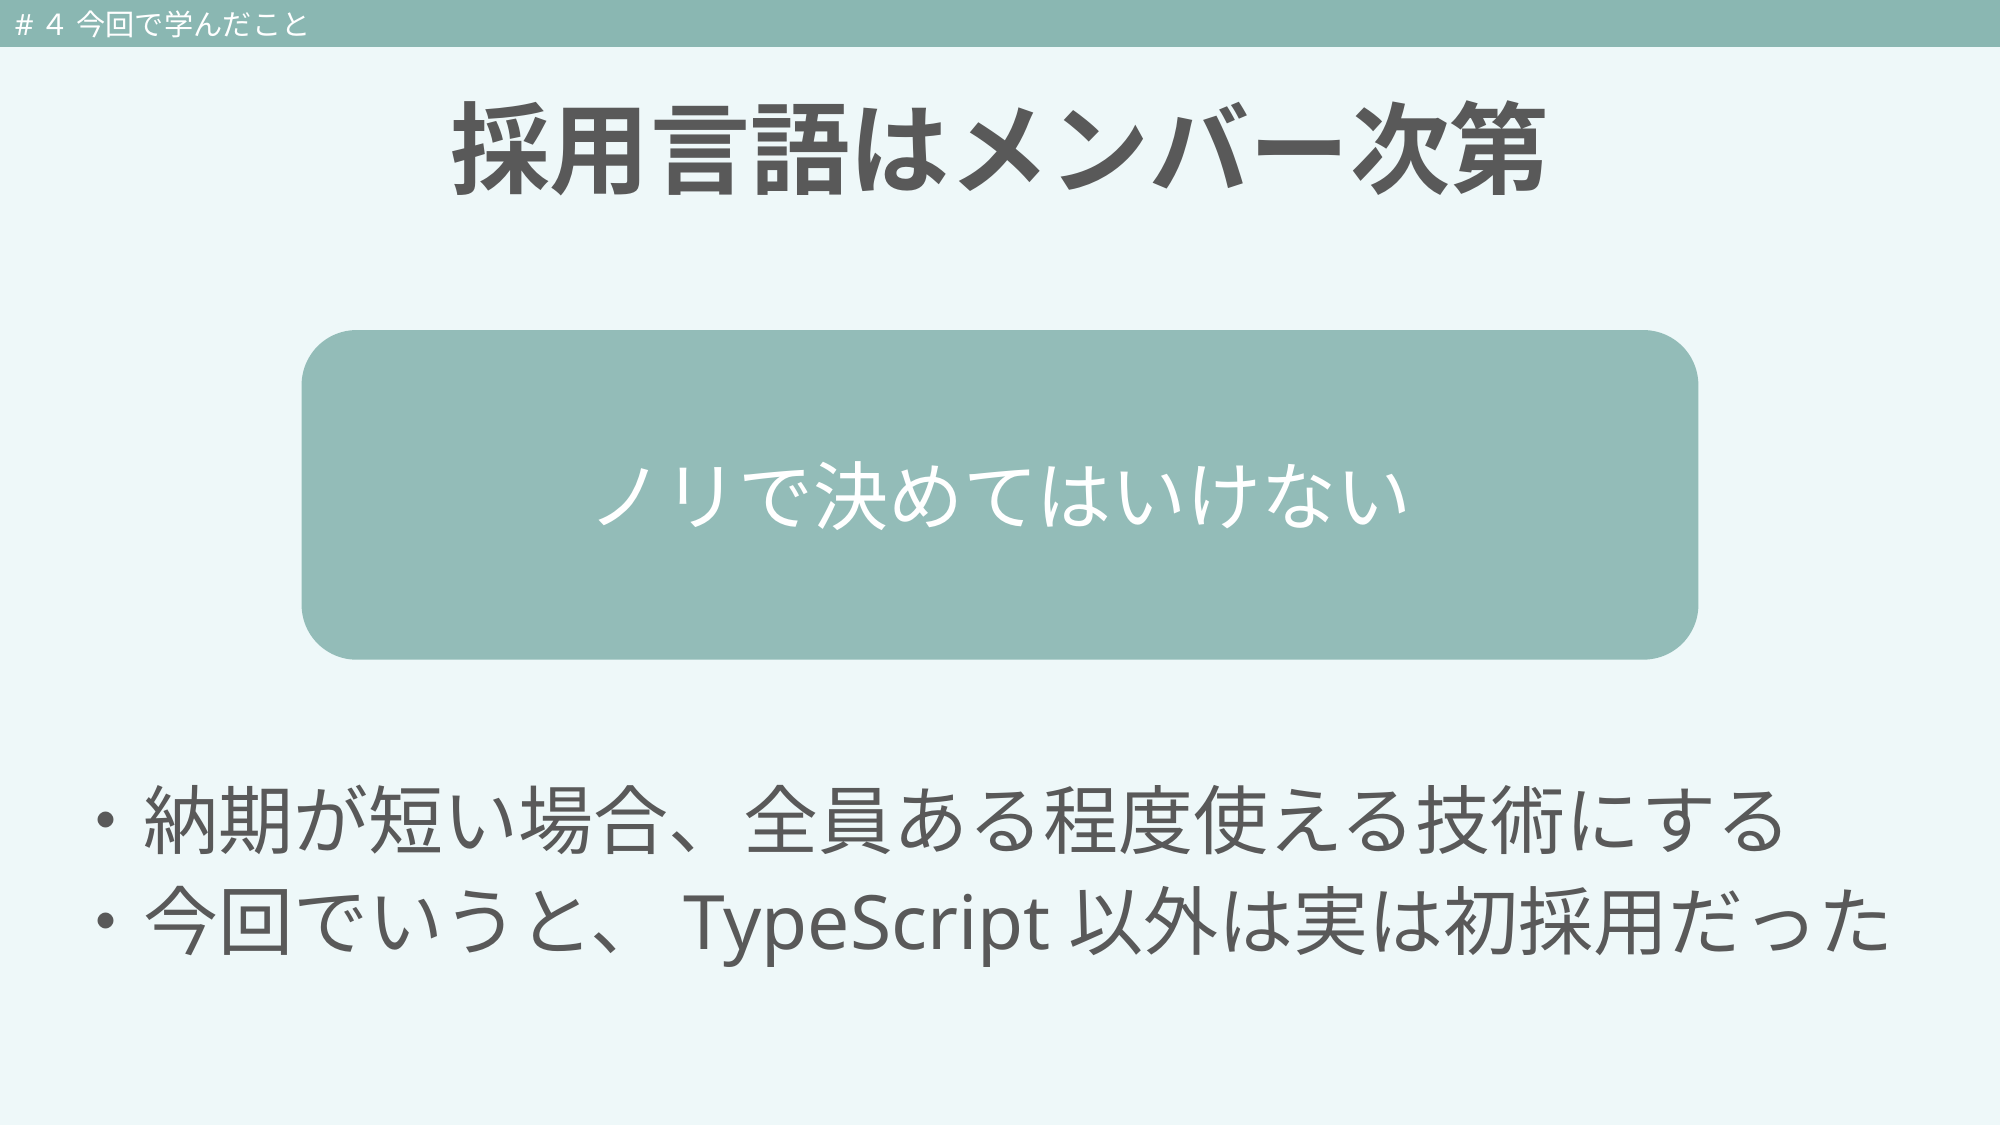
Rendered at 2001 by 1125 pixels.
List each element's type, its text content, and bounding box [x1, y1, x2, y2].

text_box 採用言語はメンバー次第 [99, 48, 1901, 264]
text_box ノリで決めてはいけない [300, 329, 1700, 661]
text_box #４ 今回で学んだこと [0, 0, 2000, 48]
list ・納期が短い場合、全員ある程度使える技術にする ・今回でいうと、TypeScript以外は実は初採用だった [53, 775, 1947, 1044]
